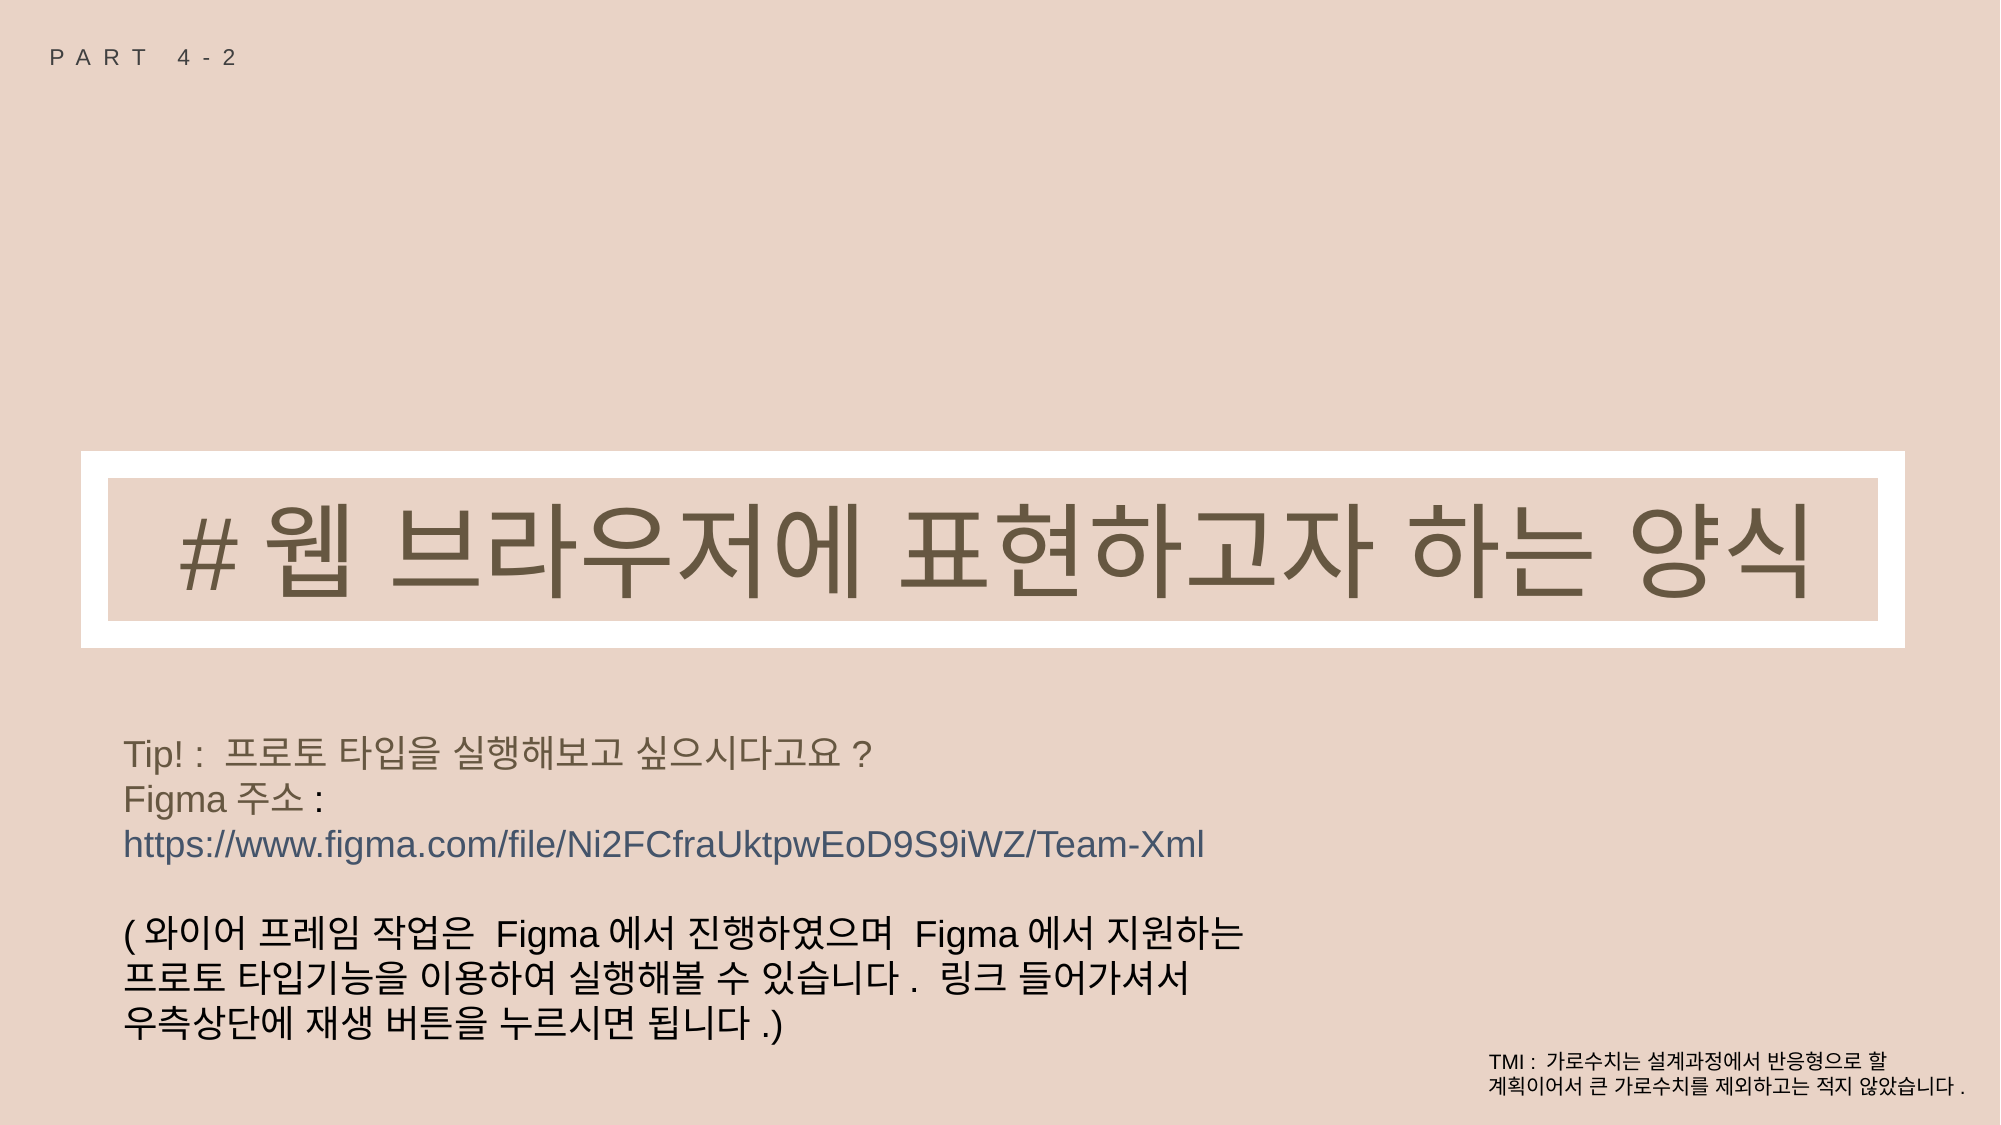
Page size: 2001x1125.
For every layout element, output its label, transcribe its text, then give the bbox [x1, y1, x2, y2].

text_box TMI : 가로수치는 설계과정에서 반응형으로 할 계획이어서 큰 가로수치를 제외하고는 적지 않았습니다. [1474, 1040, 2000, 1106]
text_box [94, 464, 1893, 636]
text_box PART 4-2 [34, 35, 251, 78]
text_box Tip! : 프로토 타입을 실행해보고 싶으시다고요? Figma주소: https://www.figma.com/file/Ni2FCfraUktpwEoD9S9iWZ/Team-Xml (와이어 프레임 작업은 Figma에서 진행하였으며 Figma에서 지원하는 프로토 타입기능을 이용하여 실행해볼 수 있습니다. 링크 들어가셔서 우측상단에 재생 버튼을 누르시면 됩니다.) [108, 722, 1364, 1053]
